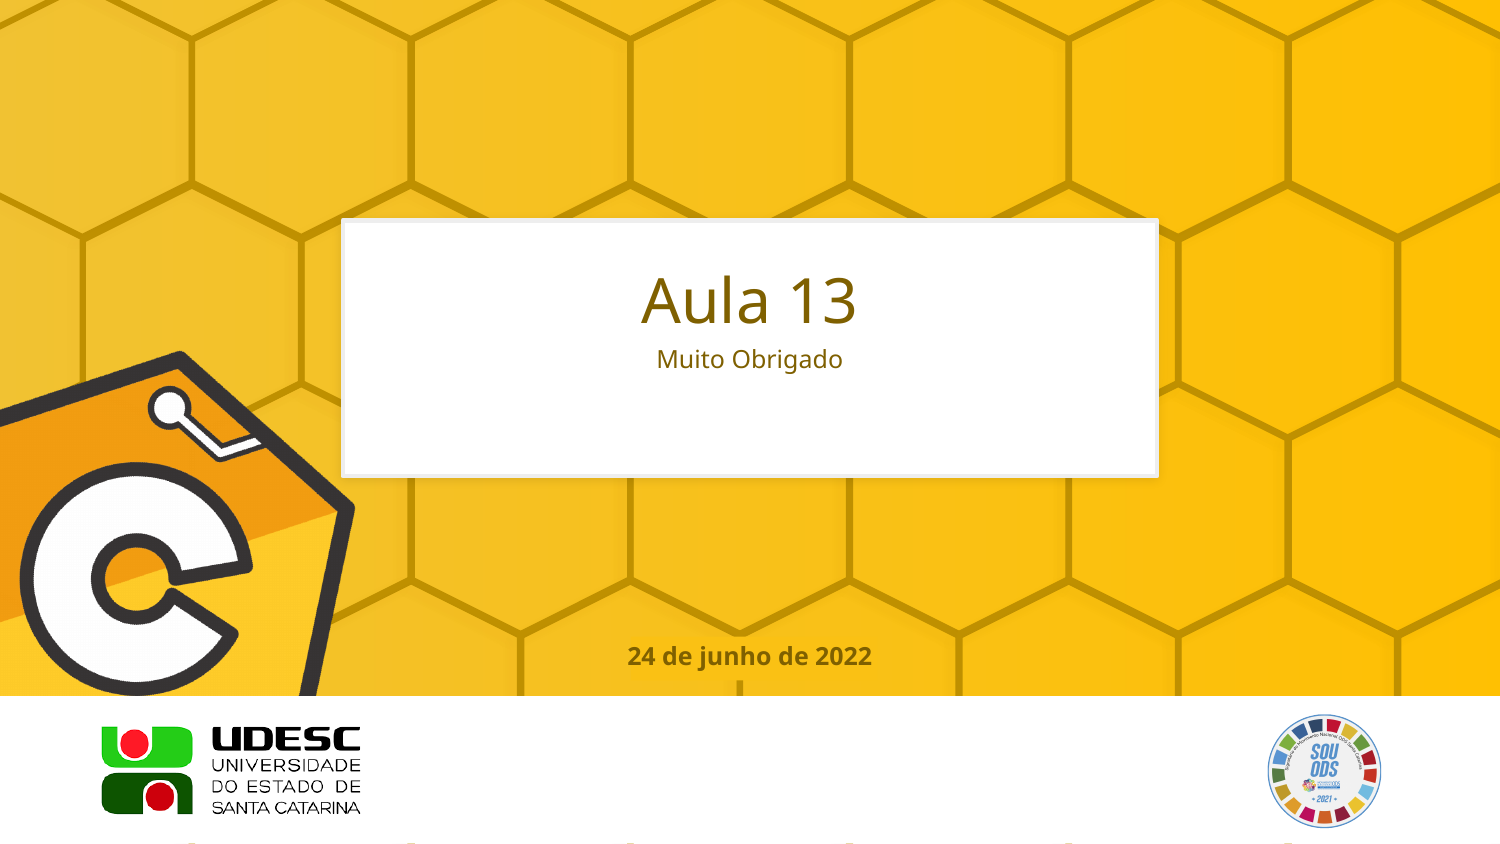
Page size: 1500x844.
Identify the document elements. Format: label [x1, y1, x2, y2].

text_box [0, 0, 1500, 844]
picture [1264, 708, 1389, 832]
picture [0, 249, 537, 844]
